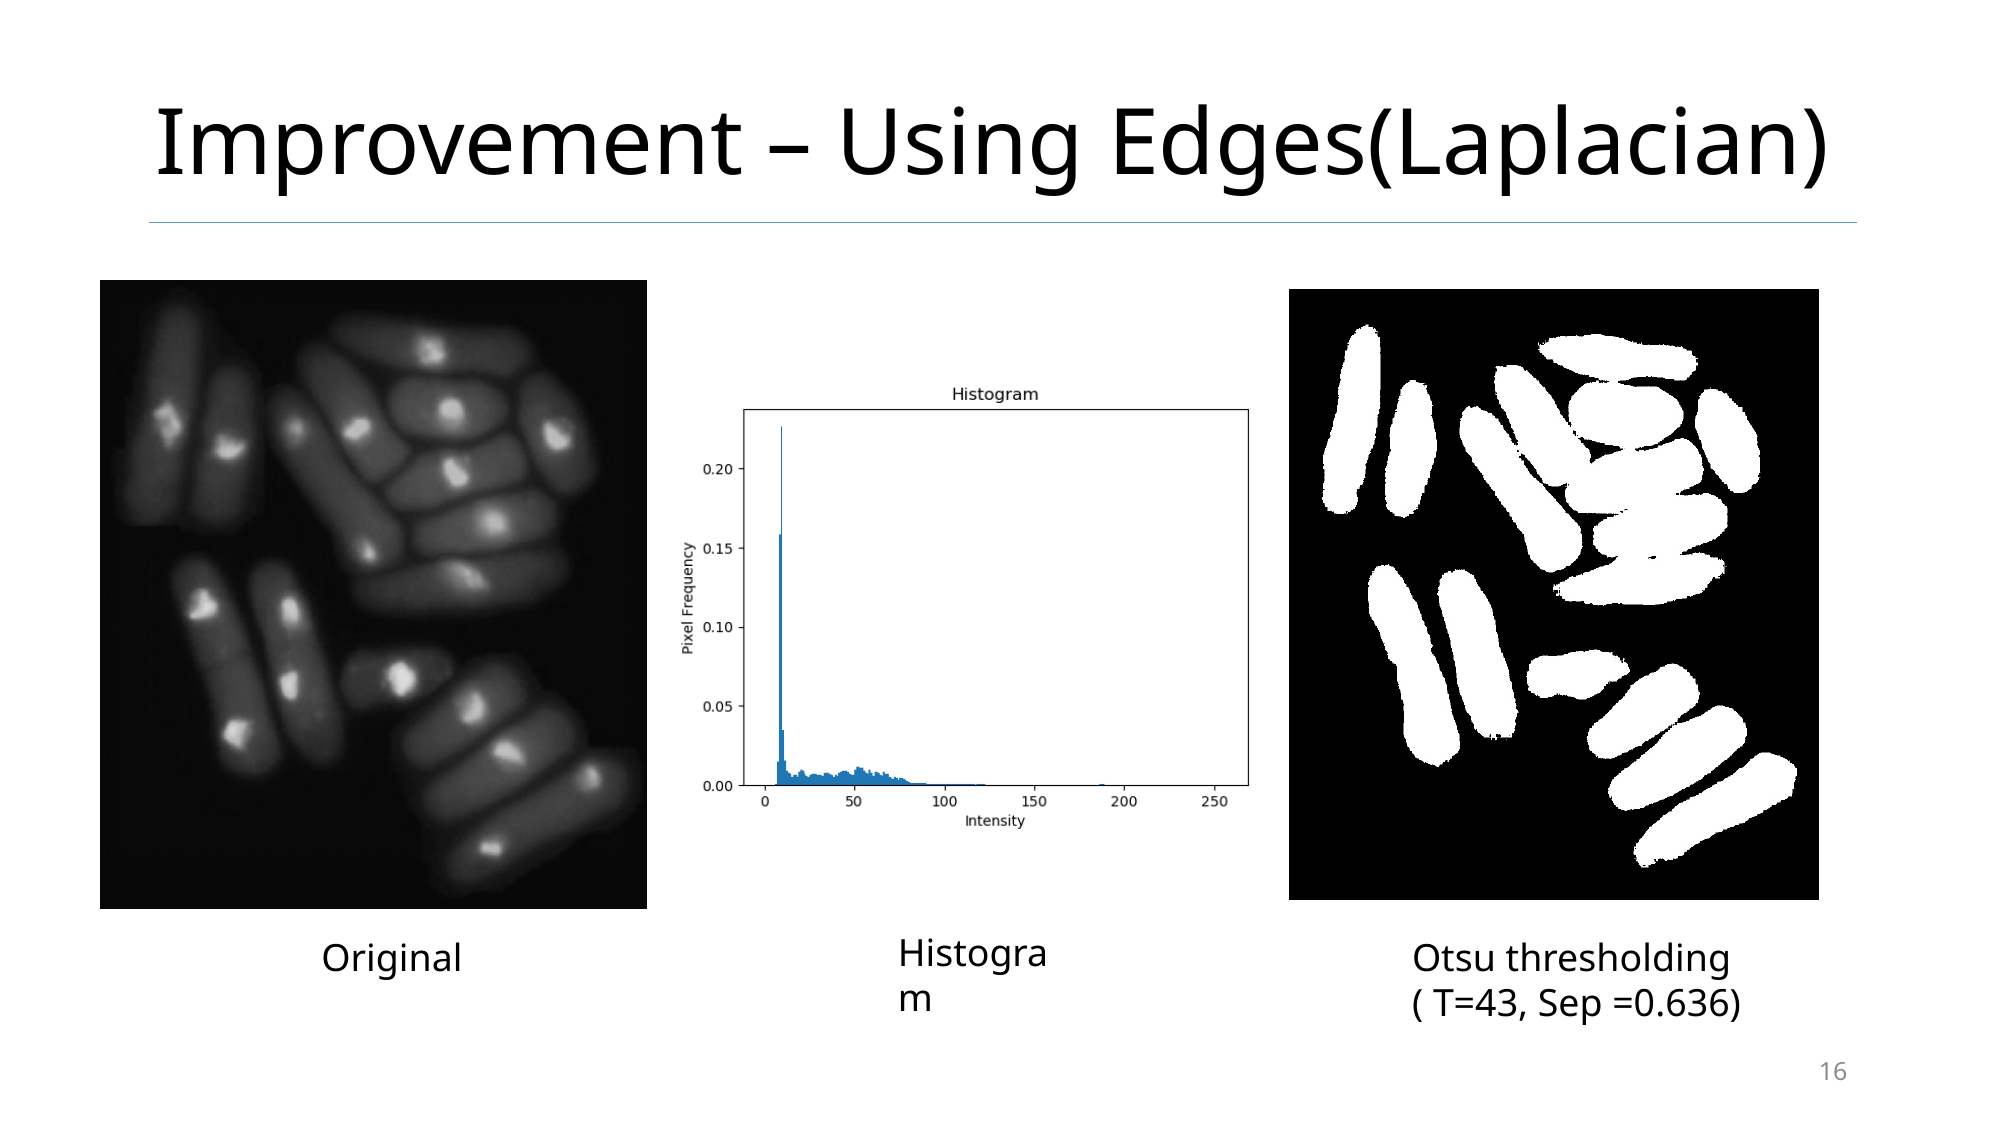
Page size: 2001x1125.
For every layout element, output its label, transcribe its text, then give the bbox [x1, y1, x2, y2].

picture [662, 289, 1819, 900]
text_box Otsu thresholding ( T=43, Sep =0.636) [1397, 926, 1790, 1032]
title Improvement – Using Edges(Laplacian) [140, 36, 1866, 254]
text_box Histogram [883, 921, 1092, 1027]
picture [100, 280, 647, 909]
text_box Original [306, 926, 481, 987]
slide_number 16 [1412, 1042, 1863, 1103]
